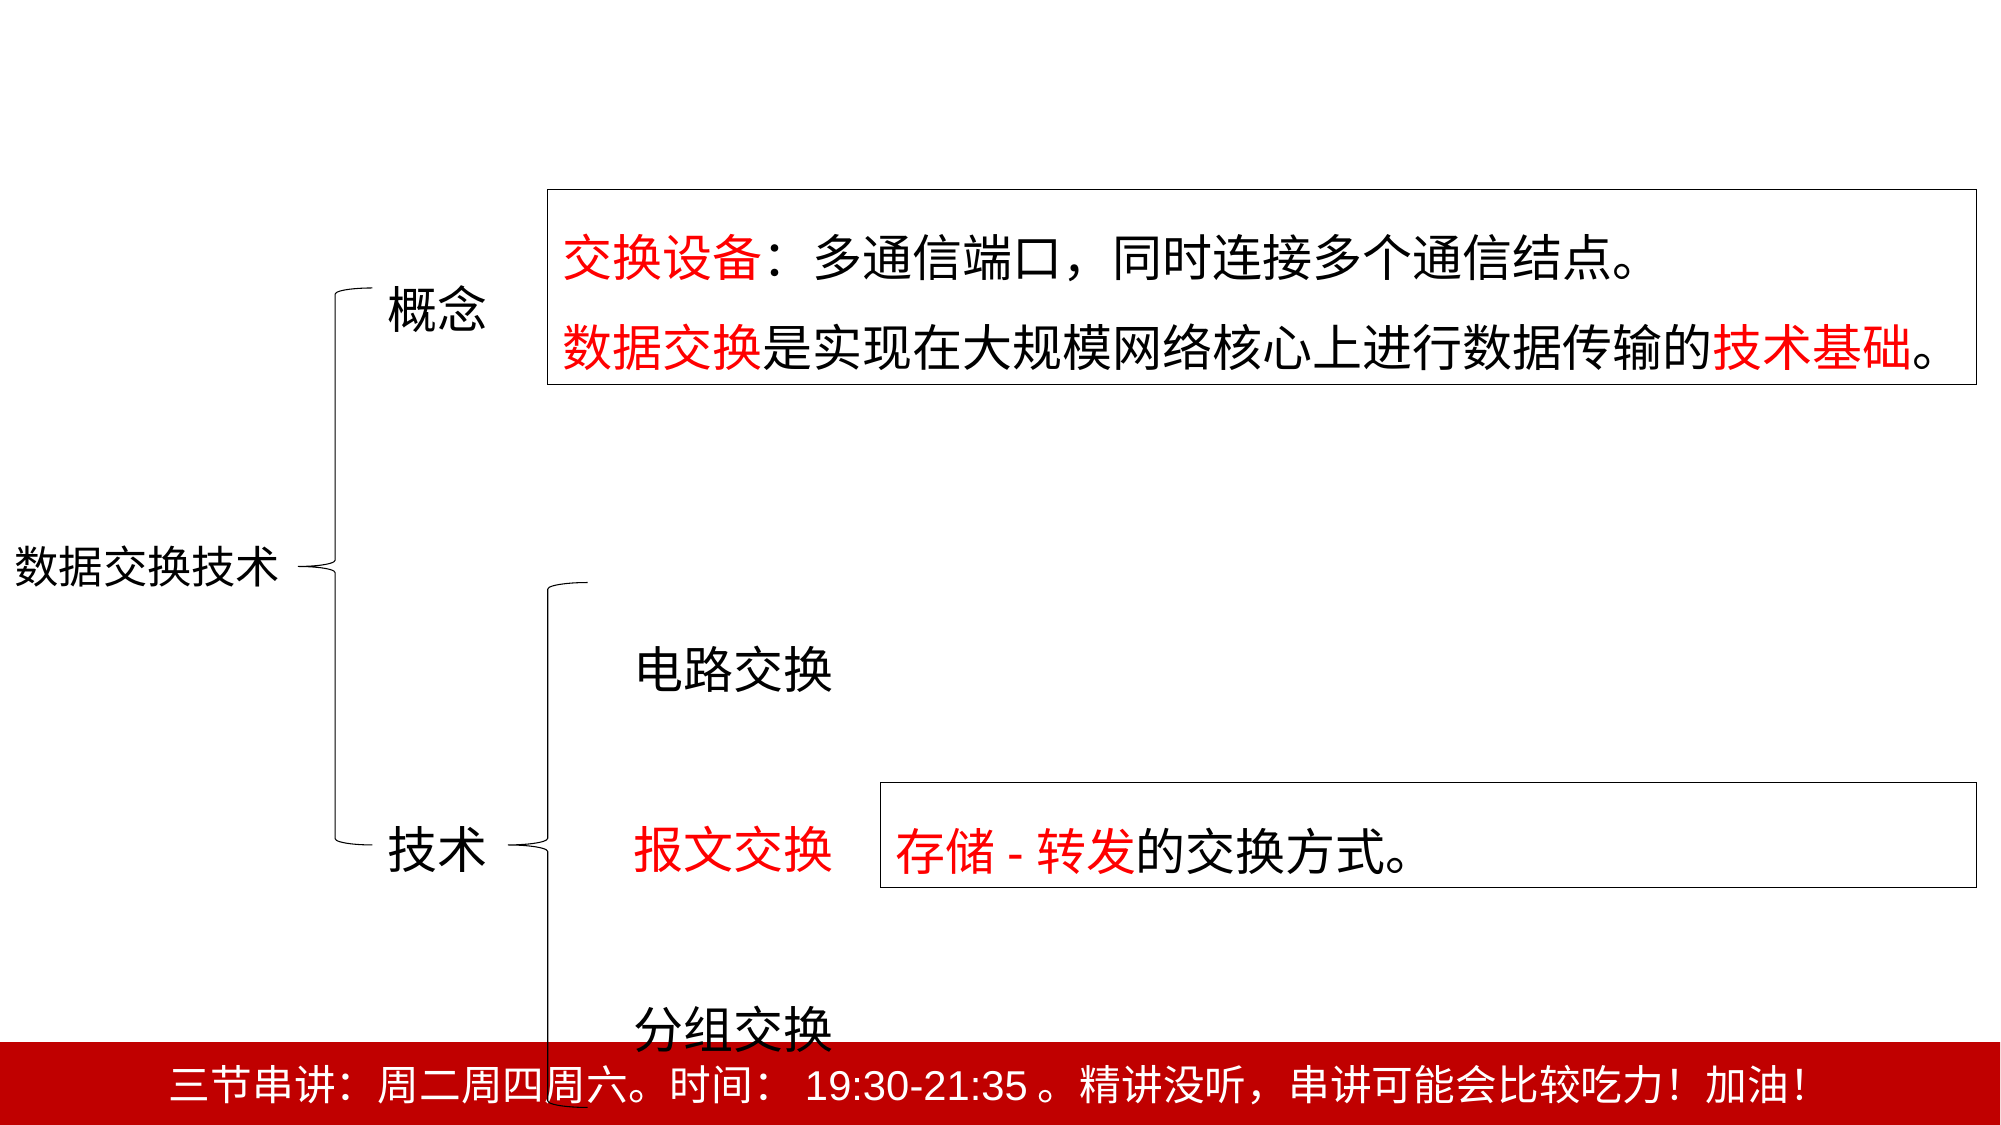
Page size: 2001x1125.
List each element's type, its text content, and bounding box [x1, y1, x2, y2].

text_box 交换设备：多通信端口，同时连接多个通信结点。 数据交换是实现在大规模网络核心上进行数据传输的技术基础。 [547, 189, 1977, 385]
text_box 存储-转发的交换方式。 [880, 782, 1977, 888]
text_box 电路交换 报文交换 分组交换 [618, 600, 881, 1066]
text_box 数据交换技术 [0, 532, 334, 600]
text_box [297, 287, 373, 846]
text_box [507, 581, 588, 1108]
text_box 概念 技术 [372, 240, 548, 886]
